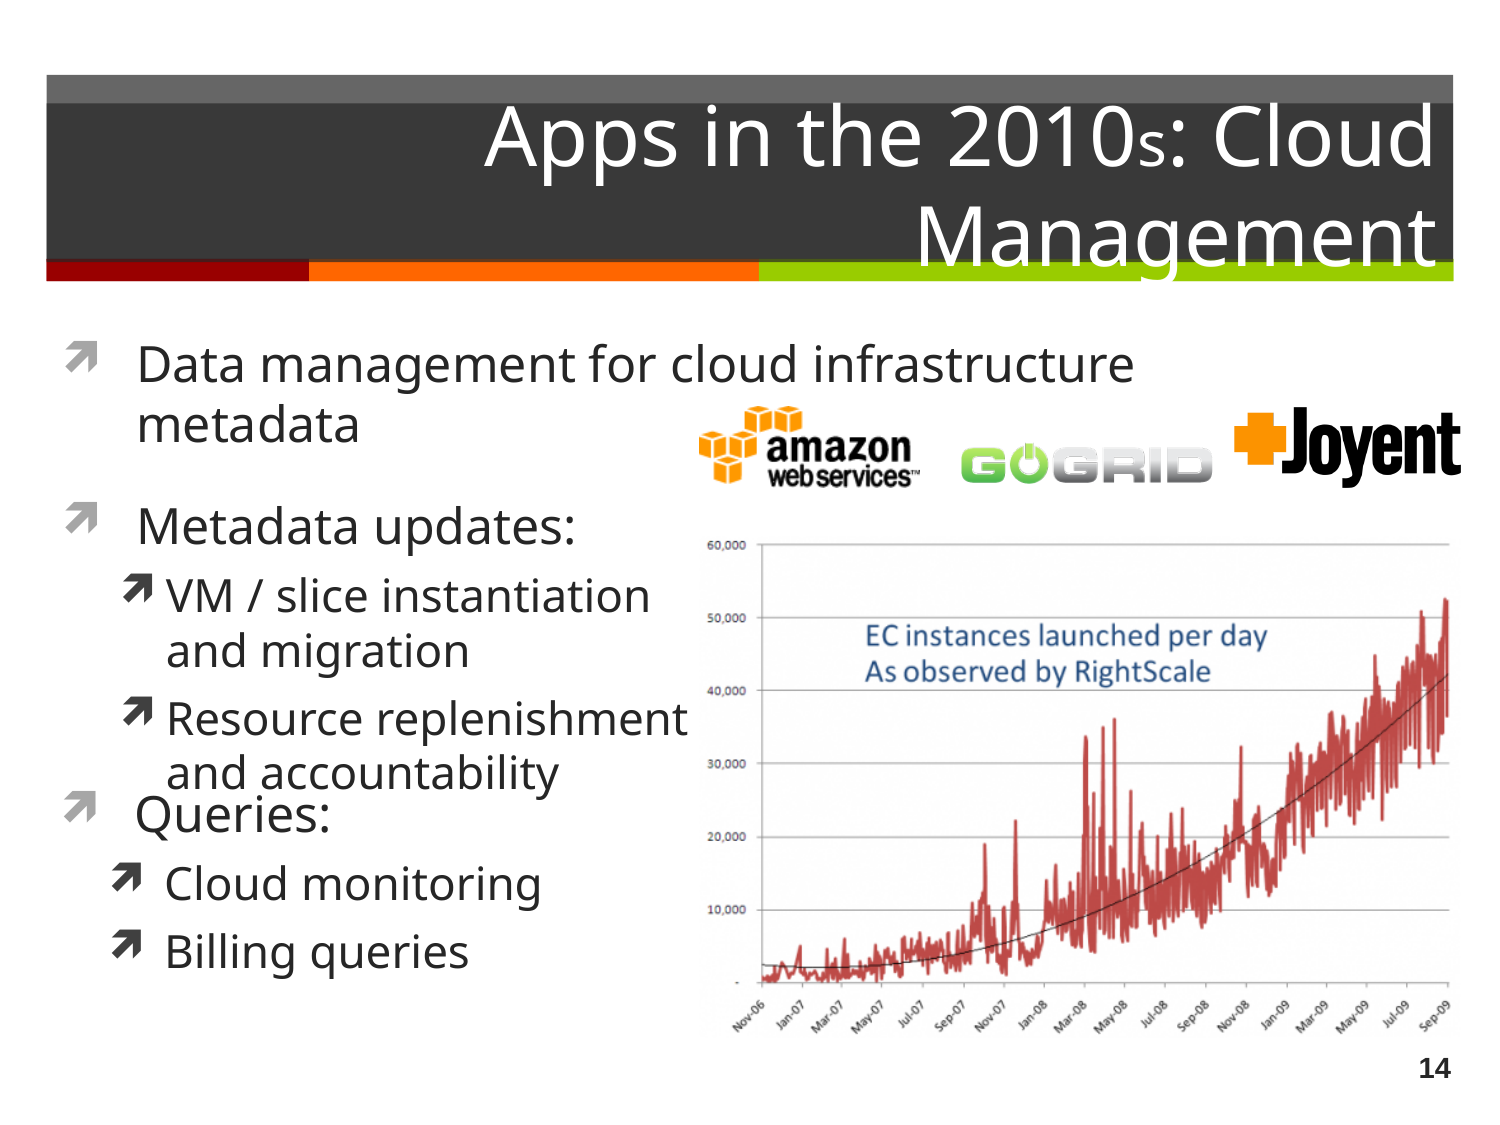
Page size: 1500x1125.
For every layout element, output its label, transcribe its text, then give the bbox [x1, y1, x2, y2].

picture [959, 441, 1214, 488]
text_box Queries: Cloud monitoring Billing queries [45, 774, 684, 1030]
list Data management for cloud infrastructure metadata Metadata updates: VM / slice instantiation and migration Resource replenishment and accountability [46, 324, 1288, 774]
picture [699, 535, 1461, 1038]
picture [699, 406, 921, 488]
picture [1234, 407, 1461, 488]
title Apps in the 2010s: Cloud Management [46, 103, 1454, 263]
